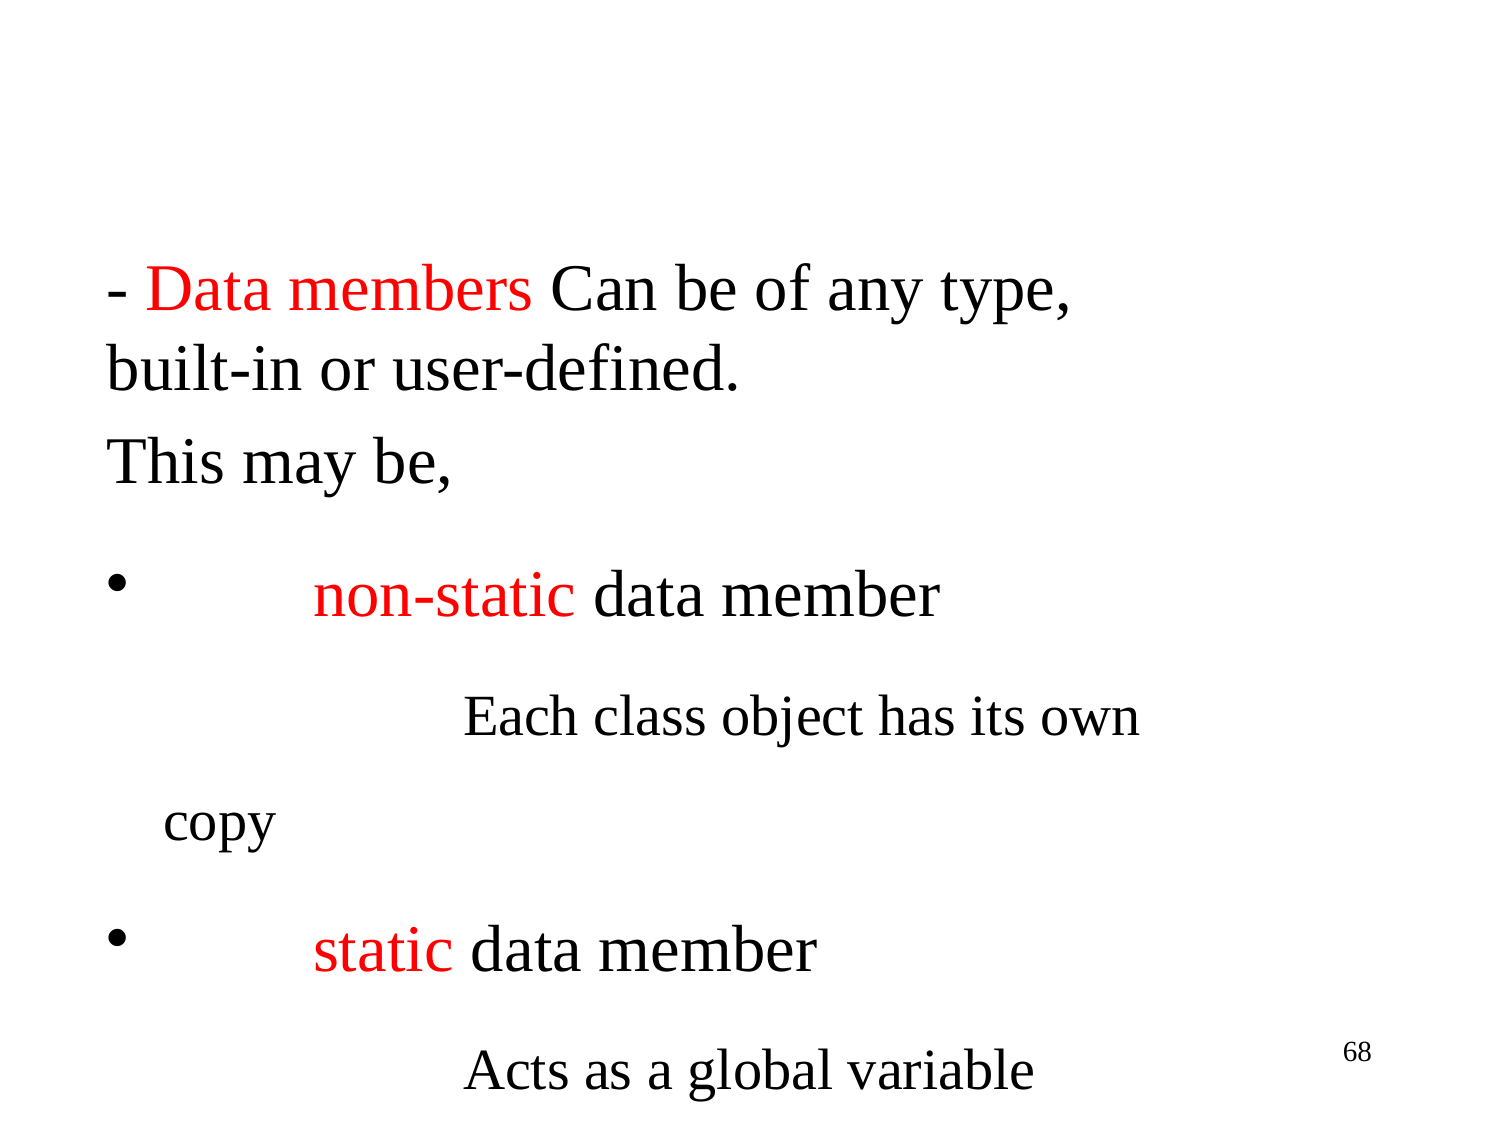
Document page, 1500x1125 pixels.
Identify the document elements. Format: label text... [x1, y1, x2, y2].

slide_number 68 [1074, 1025, 1388, 1100]
list - Data members Can be of any type, built-in or user-defined. This may be, non-static data member Each class object has its own copy static data member Acts as a global variable [91, 236, 1246, 855]
